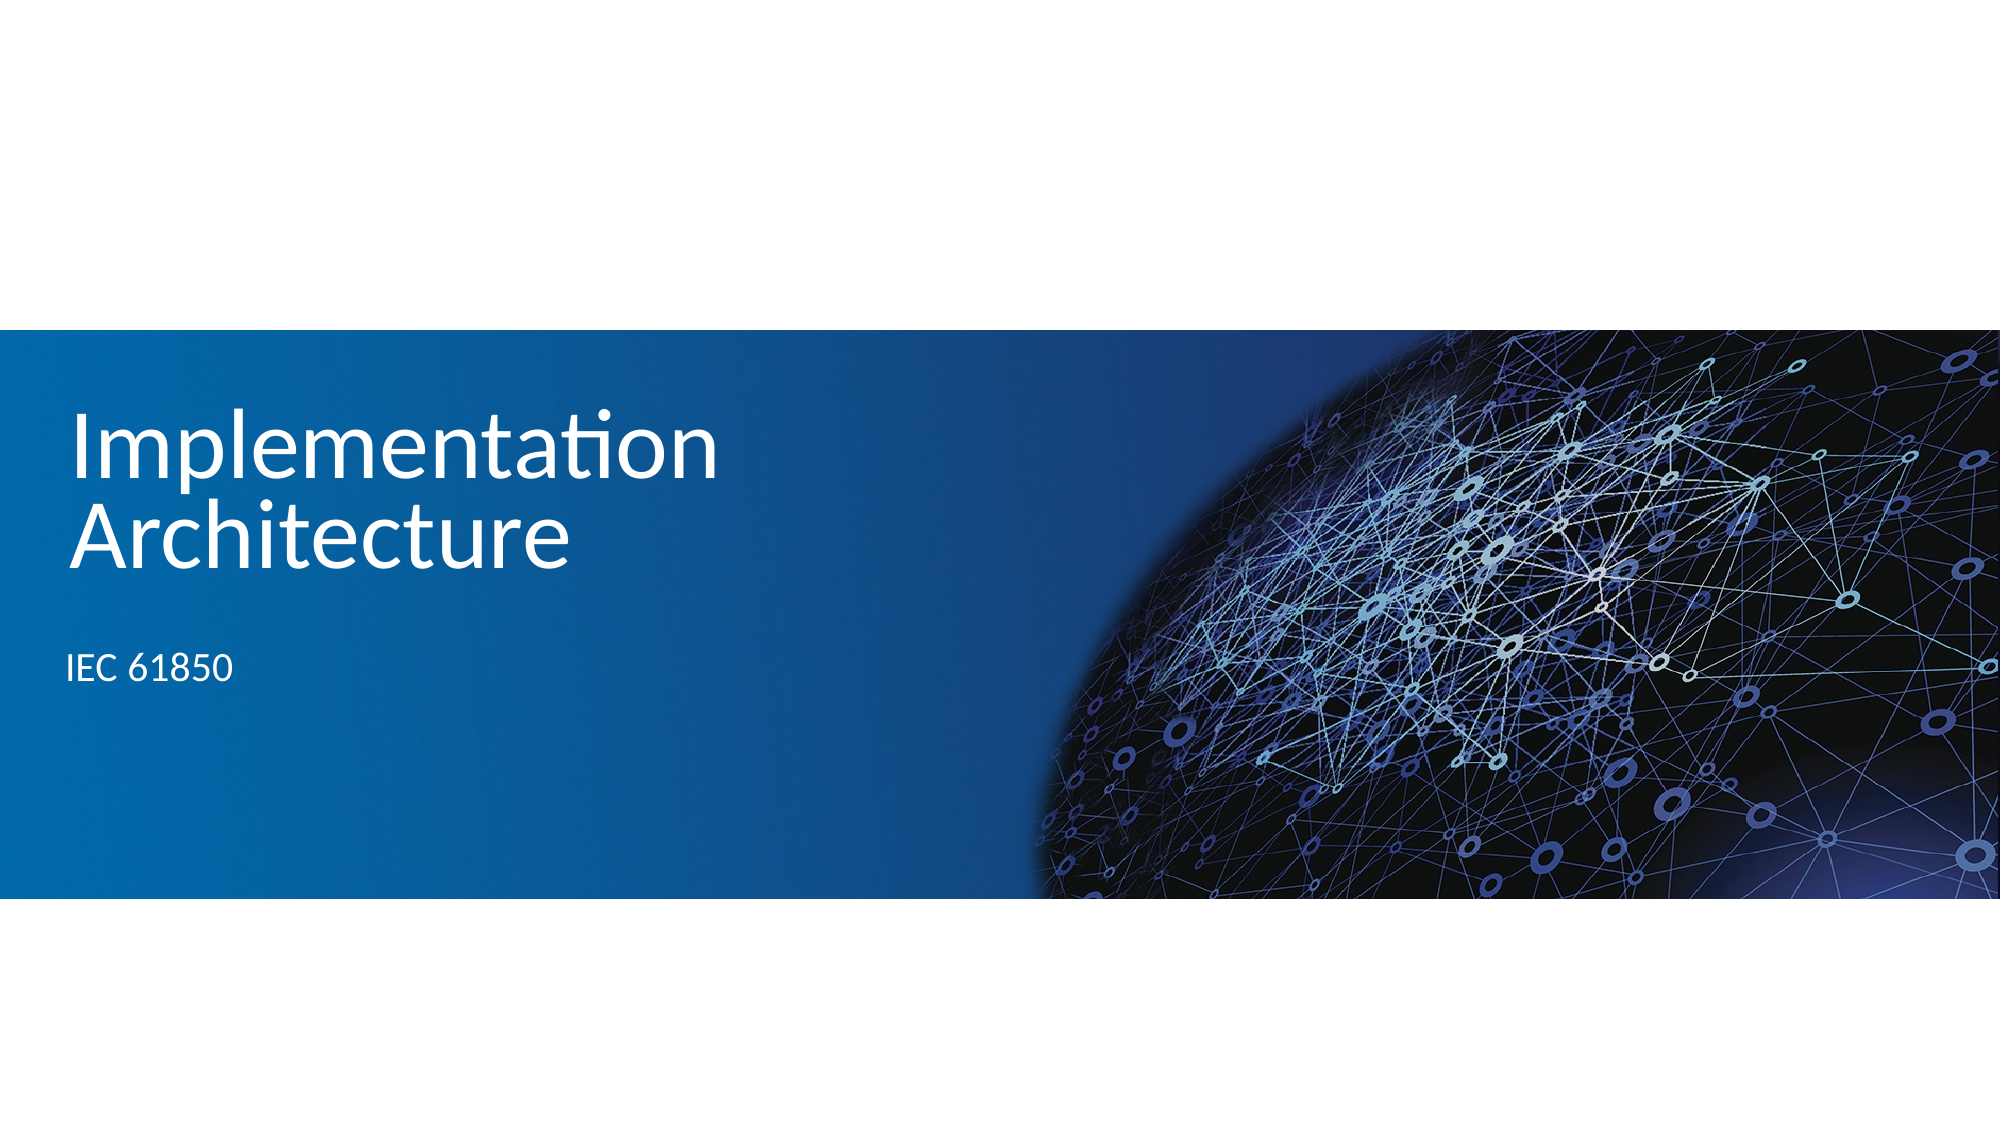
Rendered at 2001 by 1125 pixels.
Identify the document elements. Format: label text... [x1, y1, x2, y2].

title Implementation Architecture [54, 385, 1243, 597]
picture [0, 330, 2000, 899]
list IEC 61850 [50, 632, 1737, 843]
